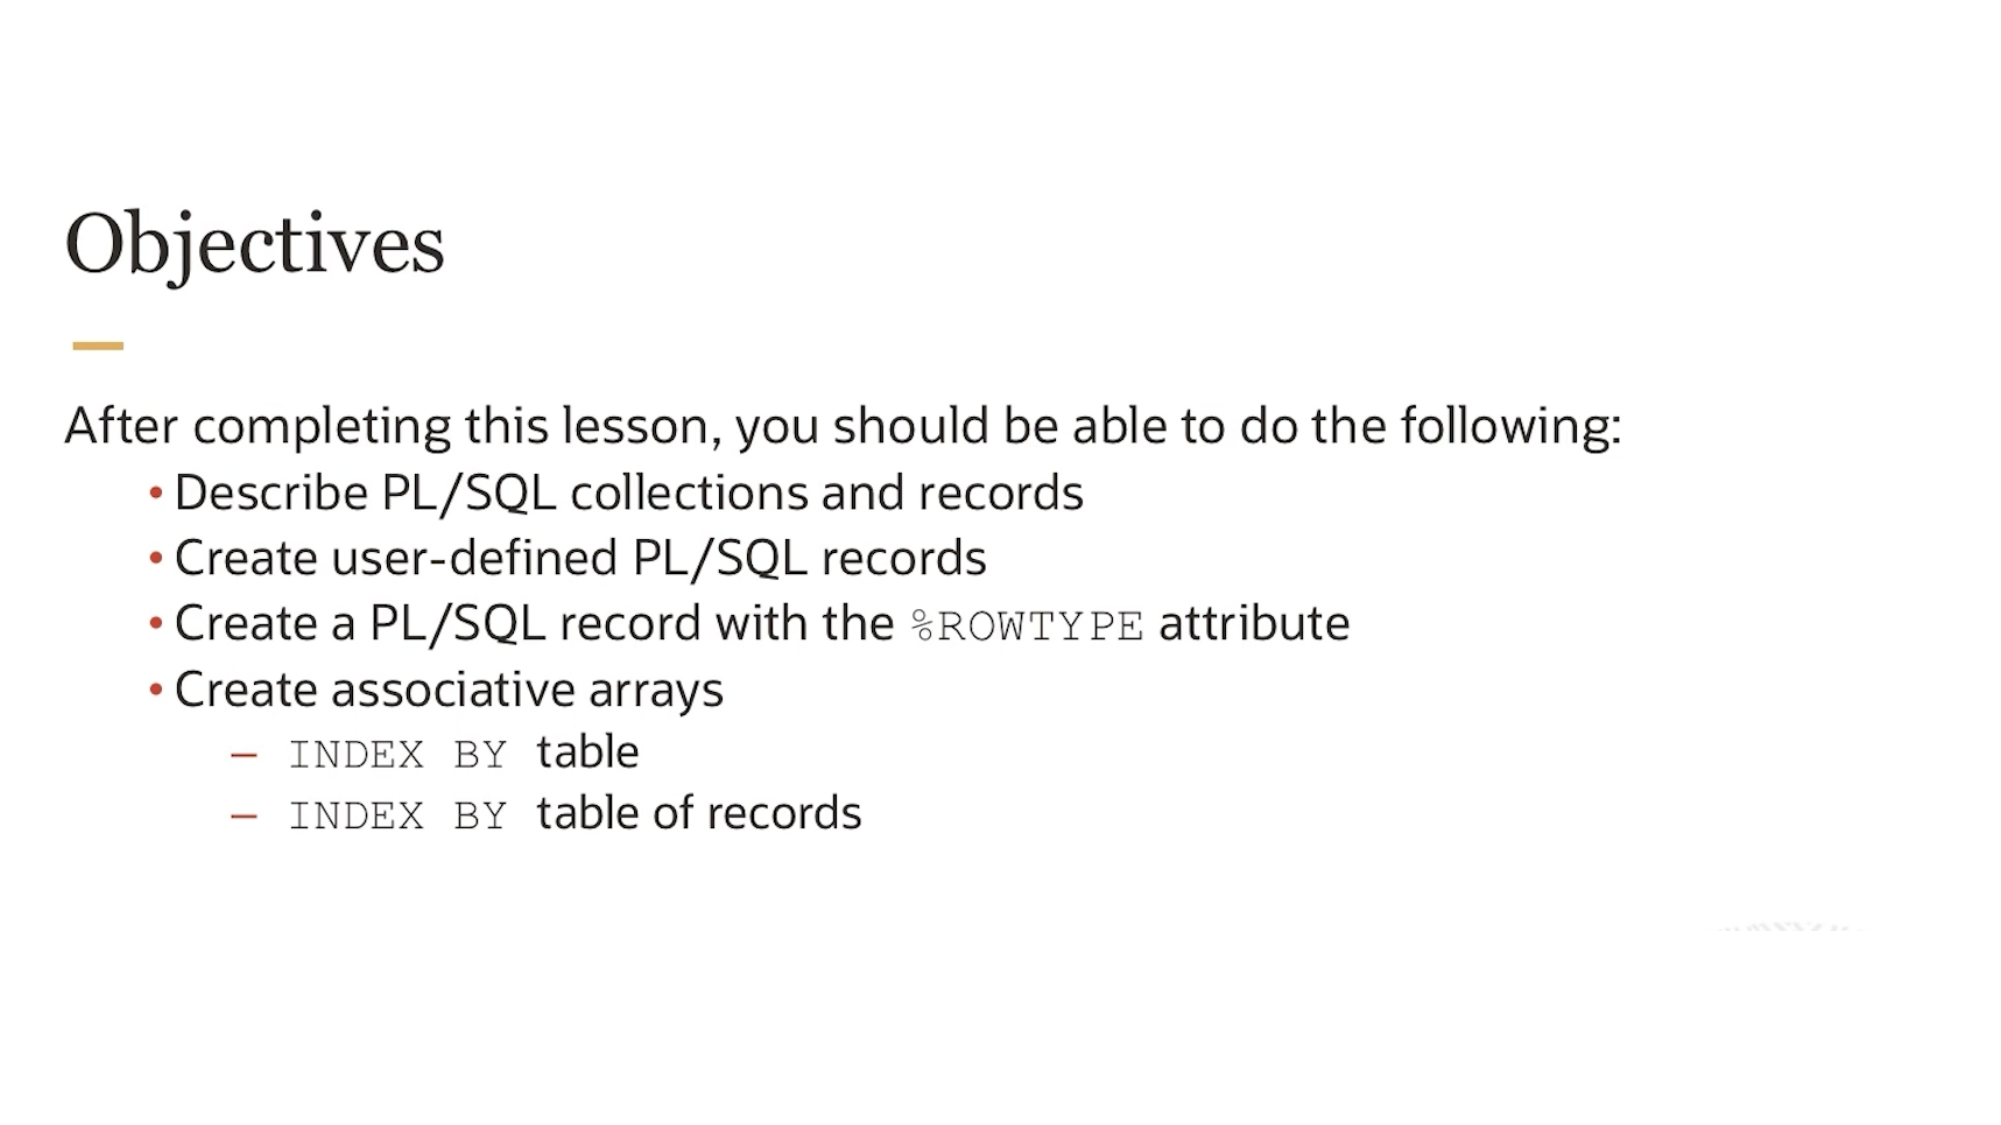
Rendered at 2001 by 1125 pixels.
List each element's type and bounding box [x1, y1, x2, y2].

picture [0, 194, 2000, 931]
